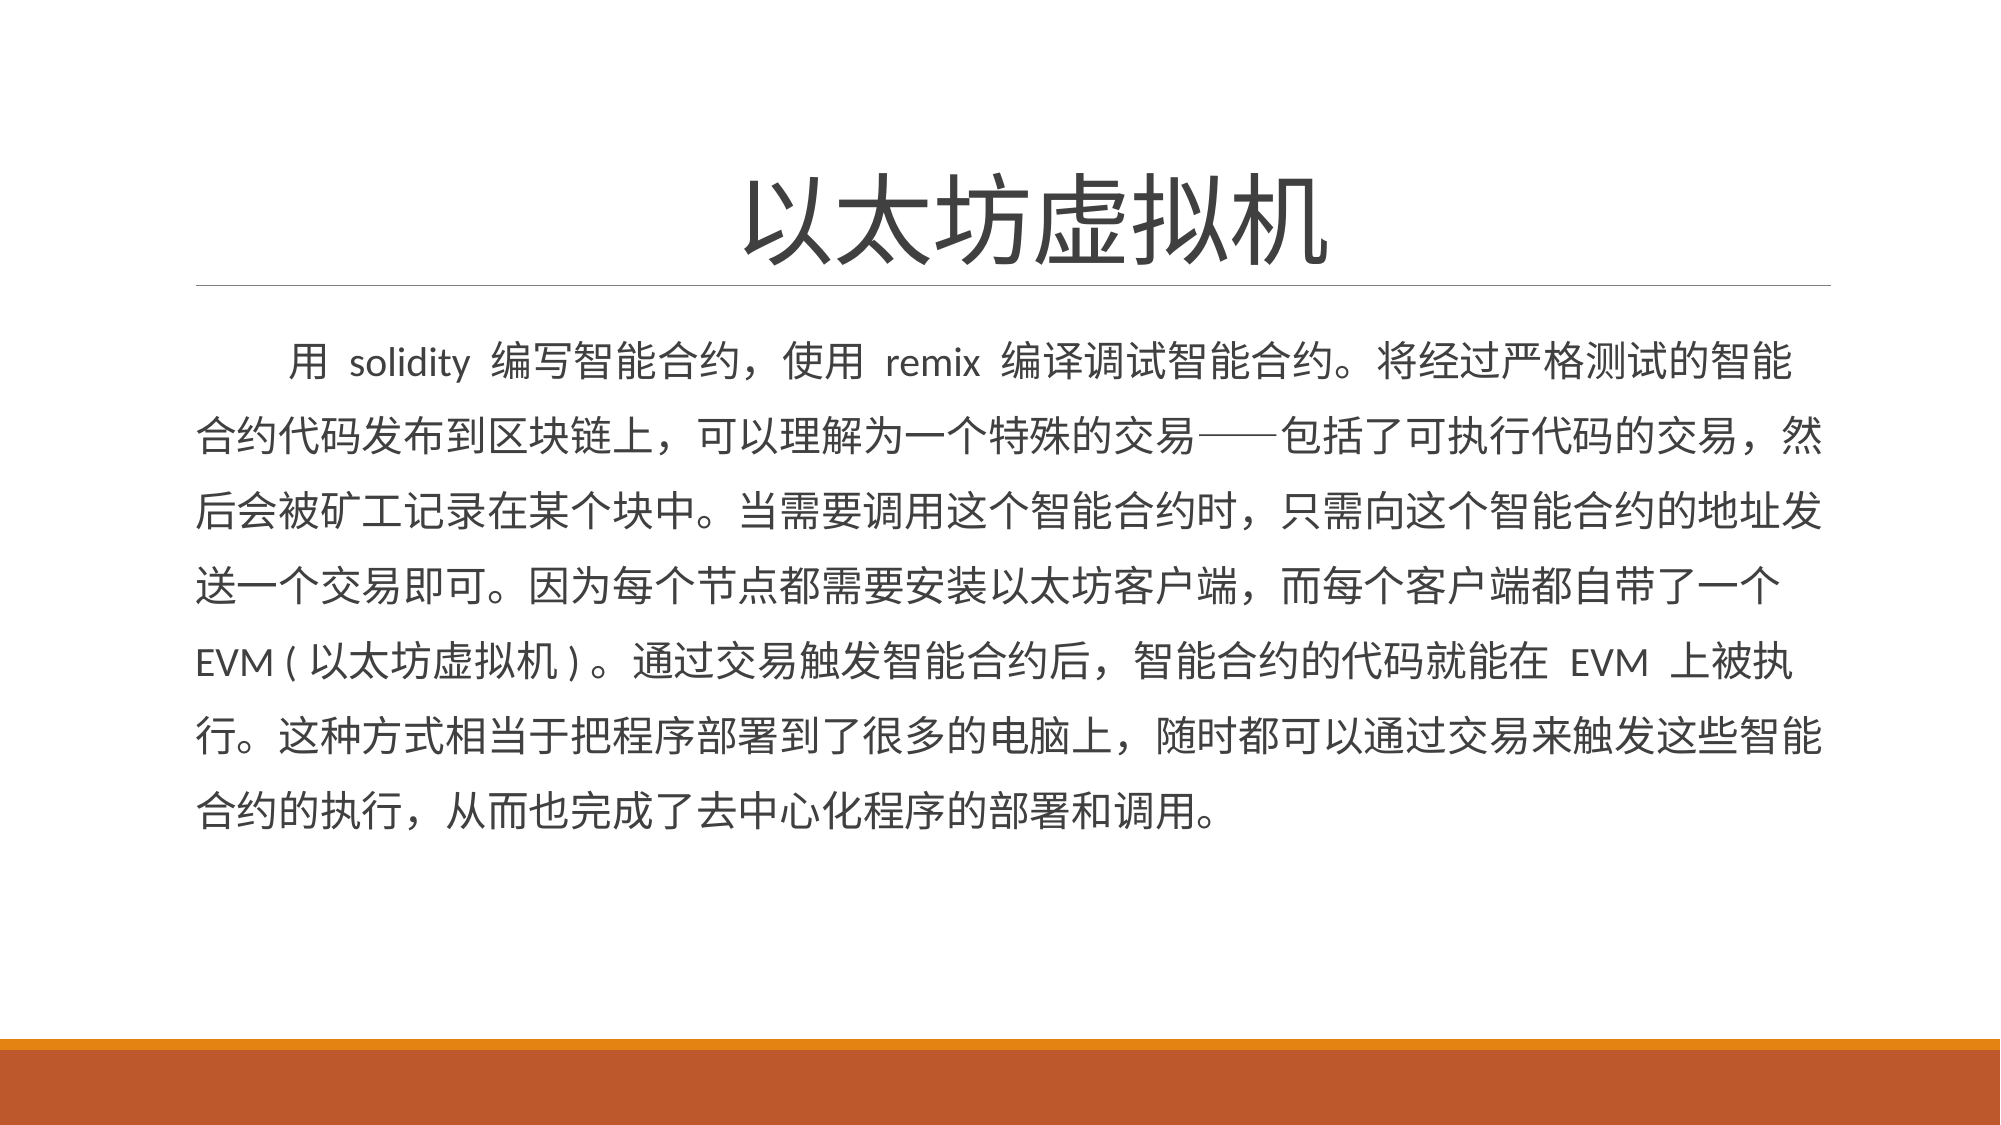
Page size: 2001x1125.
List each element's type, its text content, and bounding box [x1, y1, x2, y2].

list 用 solidity 编写智能合约，使用 remix 编译调试智能合约。将经过严格测试的智能合约代码发布到区块链上，可以理解为一个特殊的交易——包括了可执行代码的交易，然后会被矿工记录在某个块中。当需要调用这个智能合约时，只需向这个智能合约的地址发送一个交易即可。因为每个节点都需要安装以太坊客户端，而每个客户端都自带了一个 EVM (以太坊虚拟机)。通过交易触发智能合约后，智能合约的代码就能在 EVM 上被执行。这种方式相当于把程序部署到了很多的电脑上，随时都可以通过交易来触发这些智能合约的执行，从而也完成了去中心化程序的部署和调用。 [180, 302, 1830, 963]
title 以太坊虚拟机 [180, 47, 1830, 285]
